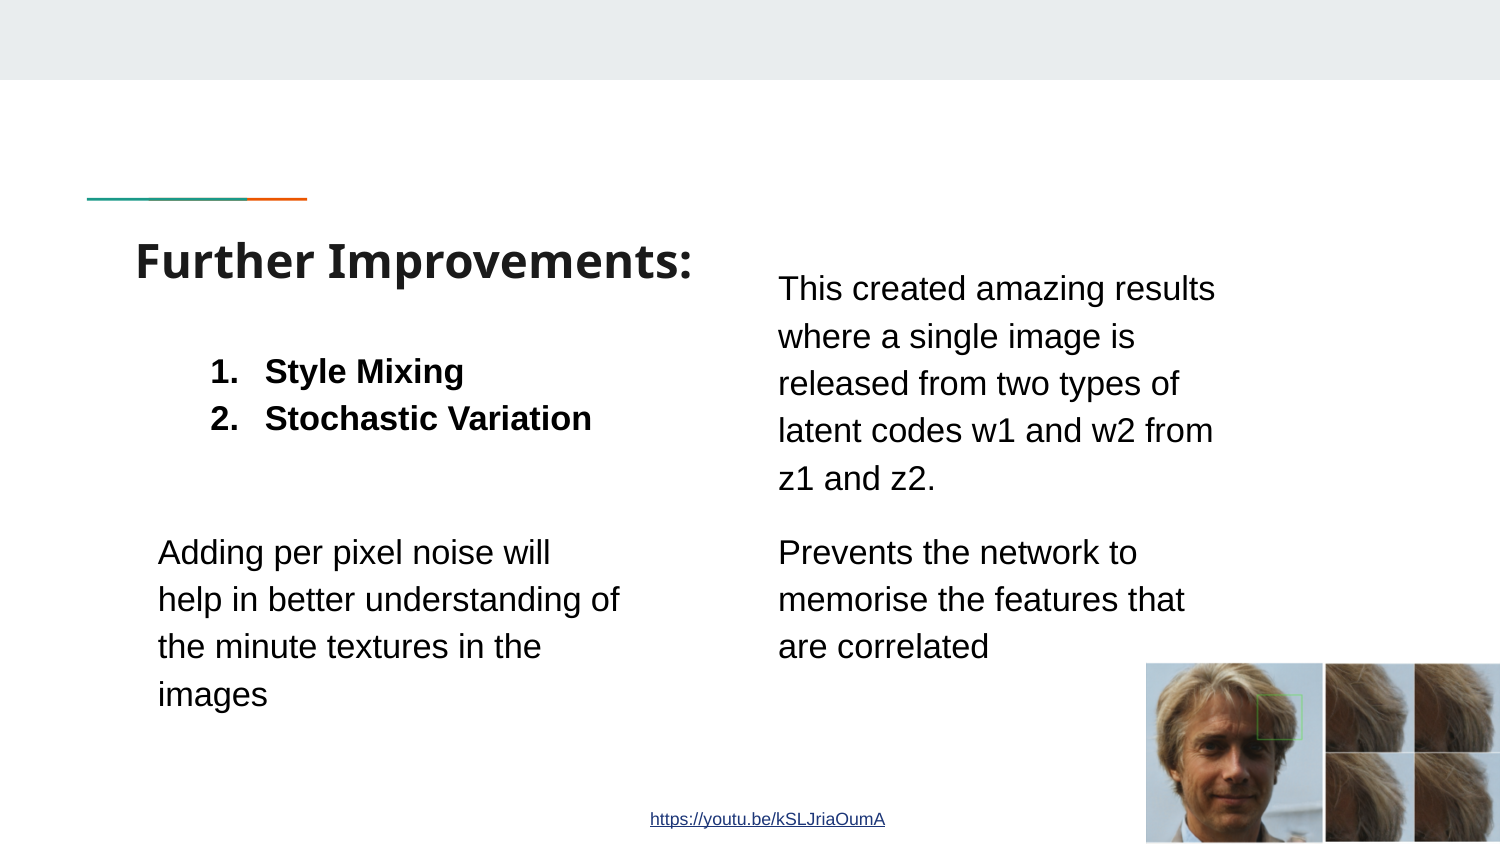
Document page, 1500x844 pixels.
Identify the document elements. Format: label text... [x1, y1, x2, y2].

text_box Prevents the network to memorise the features that are correlated [763, 508, 1256, 681]
text_box Adding per pixel noise will help in better understanding of the minute textures in the images [142, 508, 635, 729]
title Further Improvements: [119, 216, 1381, 305]
text_box Style Mixing Stochastic Variation [175, 327, 668, 453]
text_box This created amazing results where a single image is released from two types of latent codes w1 and w2 from z1 and z2. [763, 245, 1256, 508]
picture [1145, 661, 1500, 844]
text_box https://youtu.be/kSLJriaOumA [635, 791, 1128, 841]
